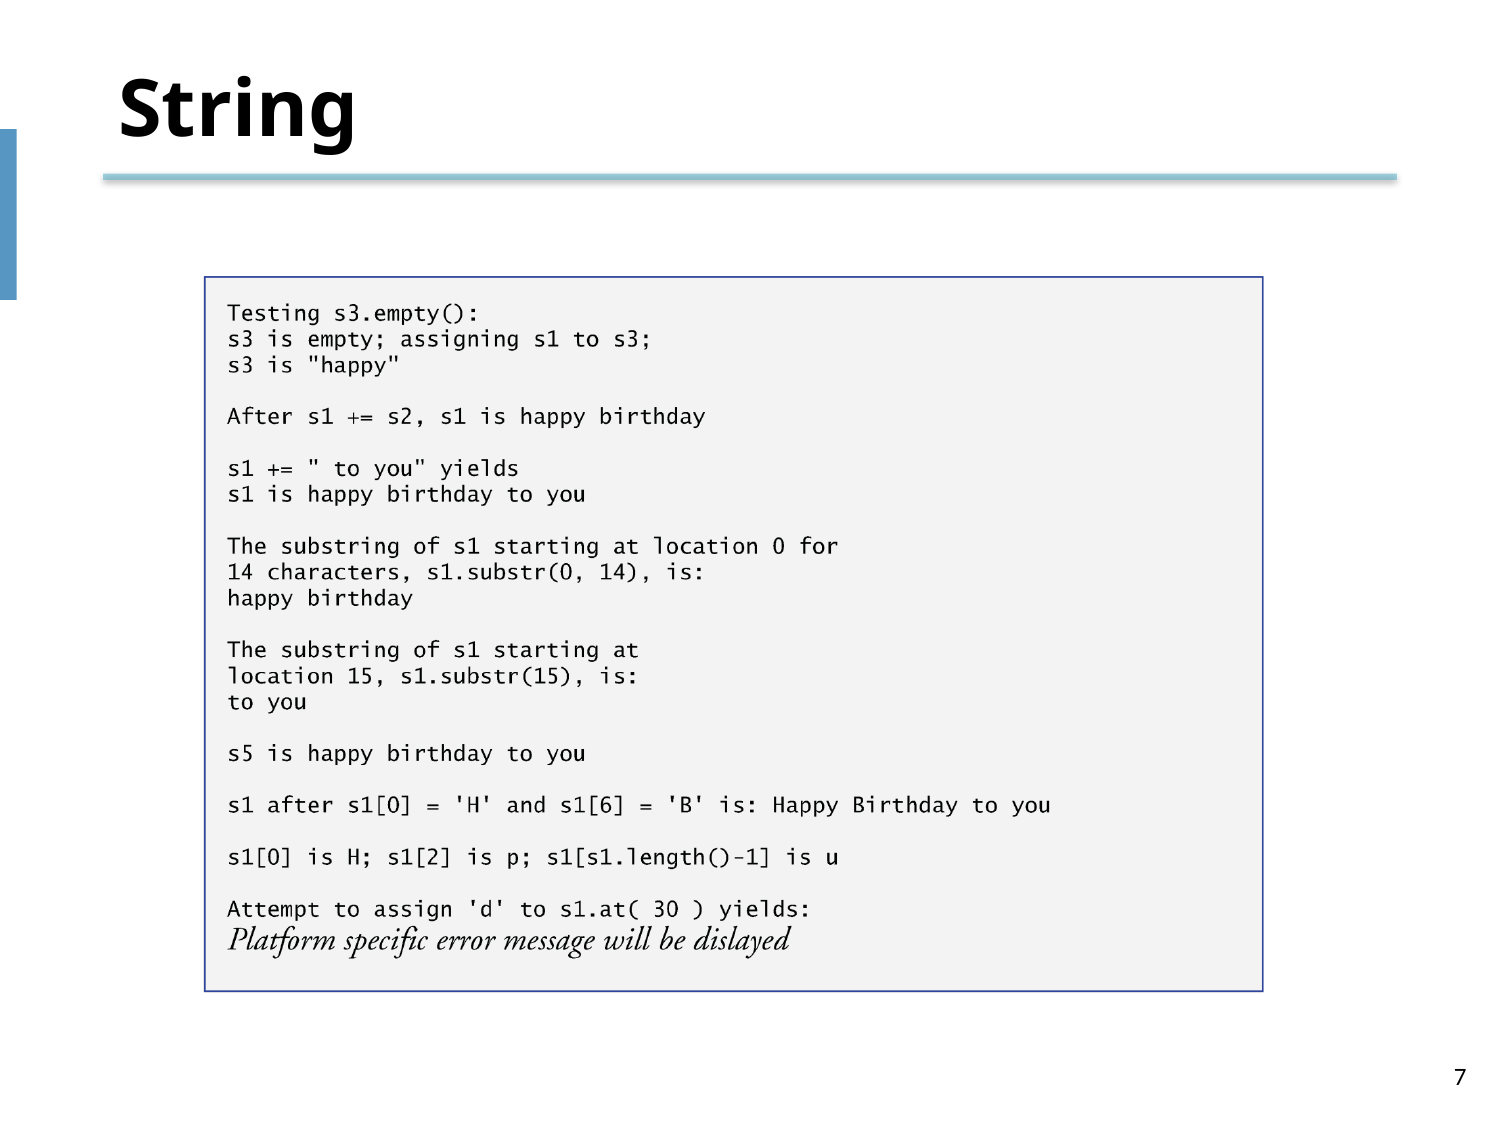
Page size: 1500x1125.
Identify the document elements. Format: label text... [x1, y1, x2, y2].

picture [135, 266, 1296, 998]
slide_number 7 [1131, 1045, 1482, 1106]
title String [103, 25, 1397, 185]
